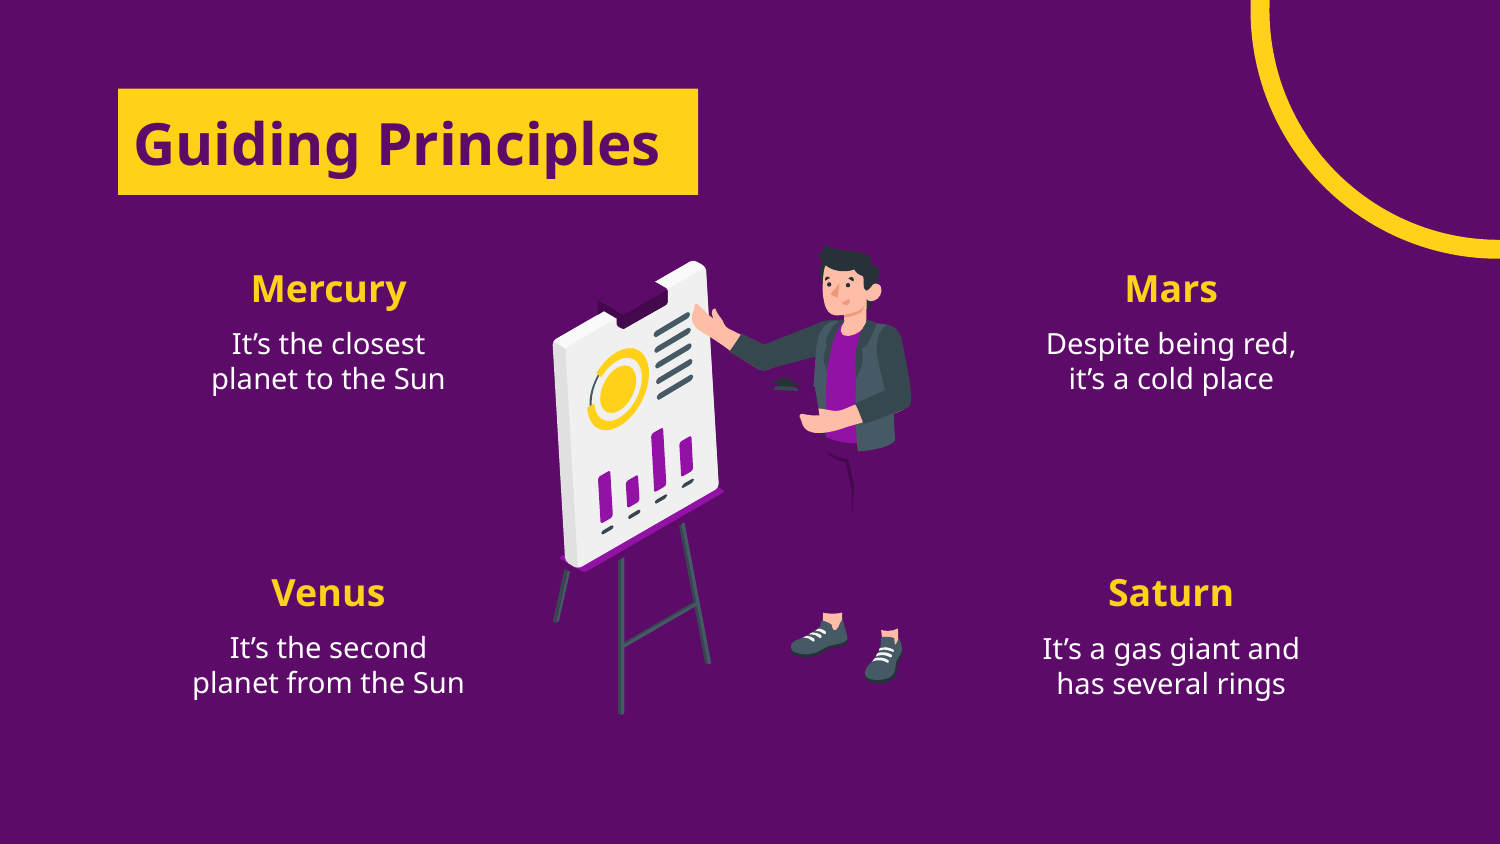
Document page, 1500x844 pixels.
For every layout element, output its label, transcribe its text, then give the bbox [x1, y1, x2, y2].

title Saturn [1068, 558, 1274, 625]
subtitle It’s a gas giant and has several rings [1016, 615, 1327, 755]
title Guiding Principles [118, 88, 699, 195]
title Mercury [225, 254, 432, 321]
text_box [548, 244, 952, 732]
subtitle It’s the second planet from the Sun [173, 614, 484, 754]
subtitle It’s the closest planet to the Sun [173, 310, 484, 450]
title Mars [1068, 254, 1274, 321]
title Venus [225, 558, 432, 625]
subtitle Despite being red, it’s a cold place [1016, 310, 1327, 450]
